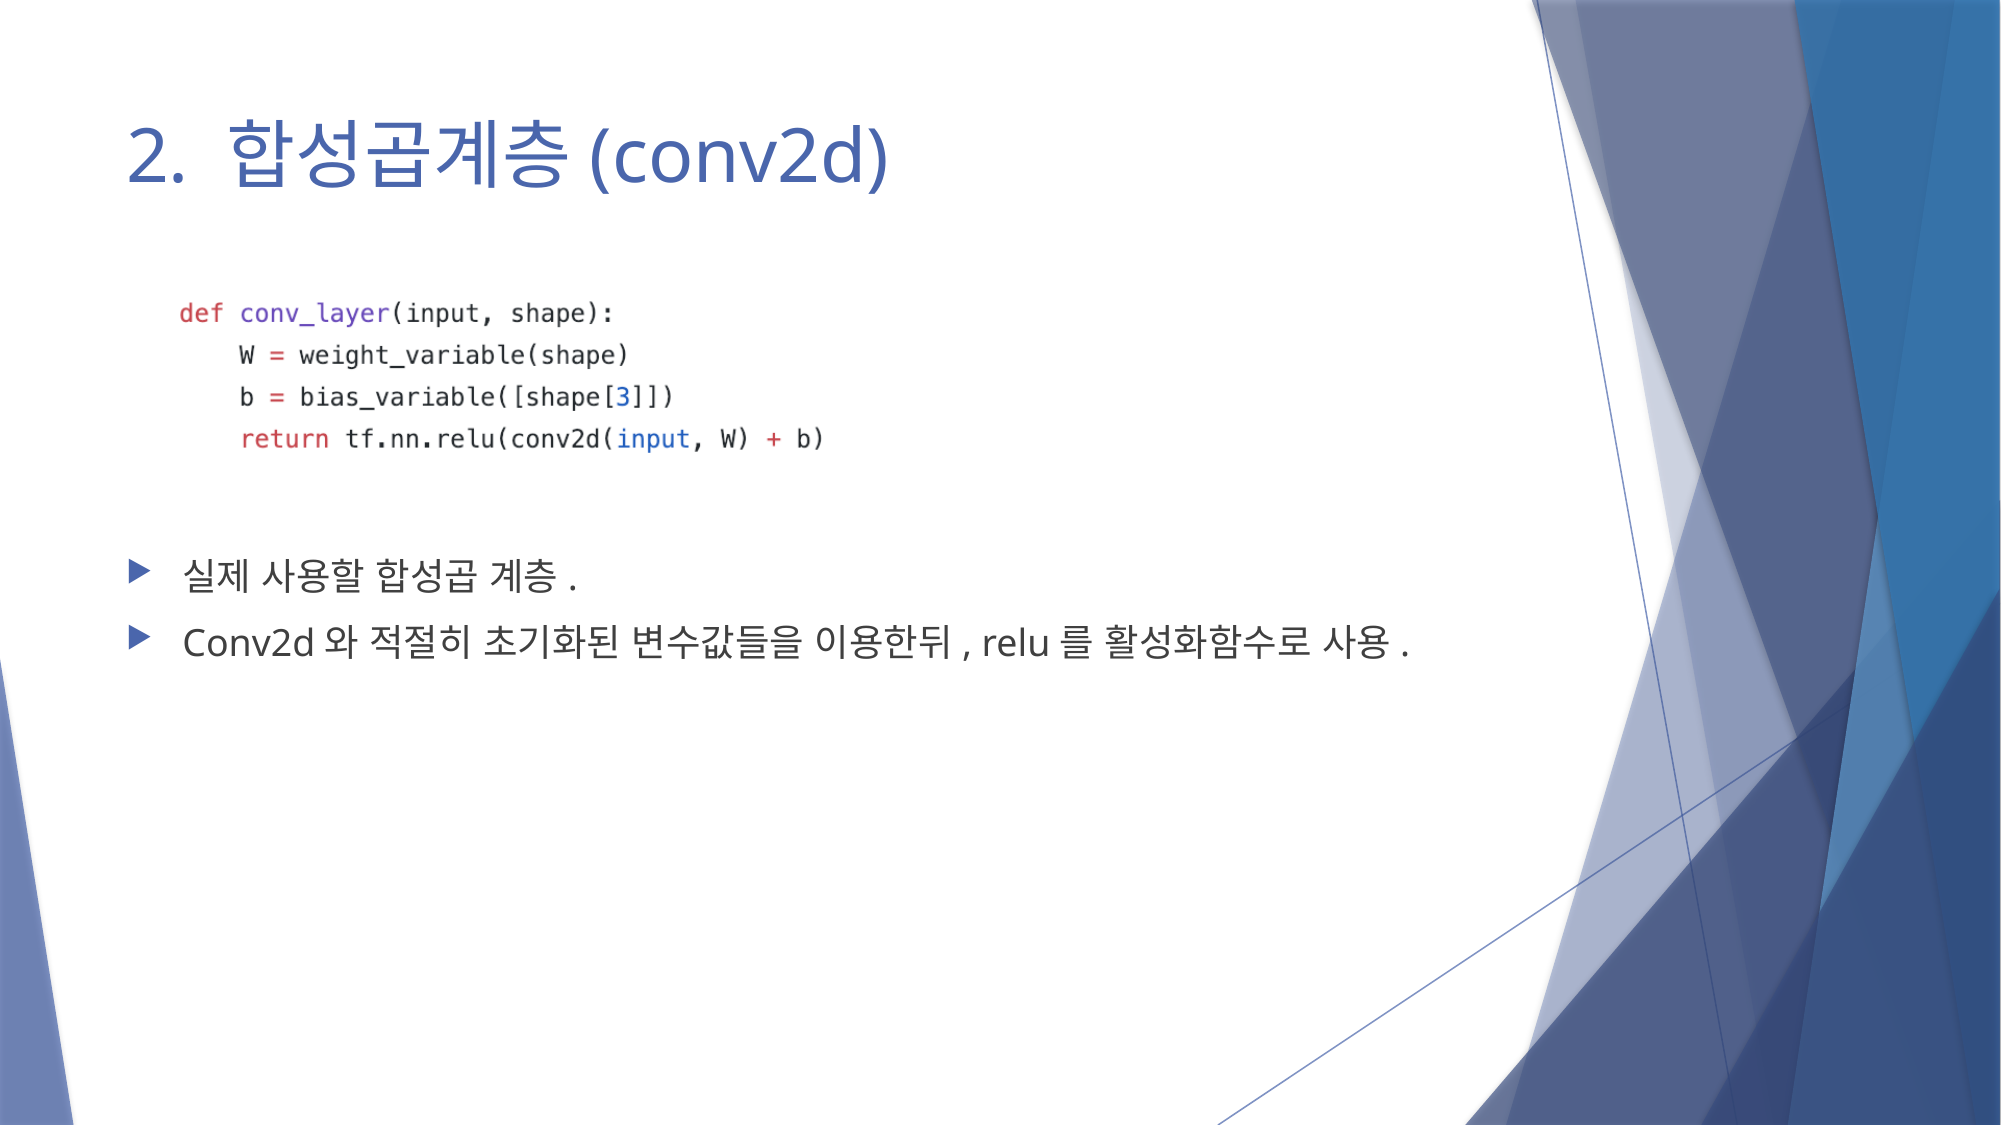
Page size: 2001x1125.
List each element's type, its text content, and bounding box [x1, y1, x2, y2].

list 실제 사용할 합성곱 계층. Conv2d와 적절히 초기화된 변수값들을 이용한뒤, relu를 활성화함수로 사용. [111, 545, 1522, 991]
picture [149, 277, 1251, 479]
title 2. 합성곱계층(conv2d) [111, 99, 1522, 317]
